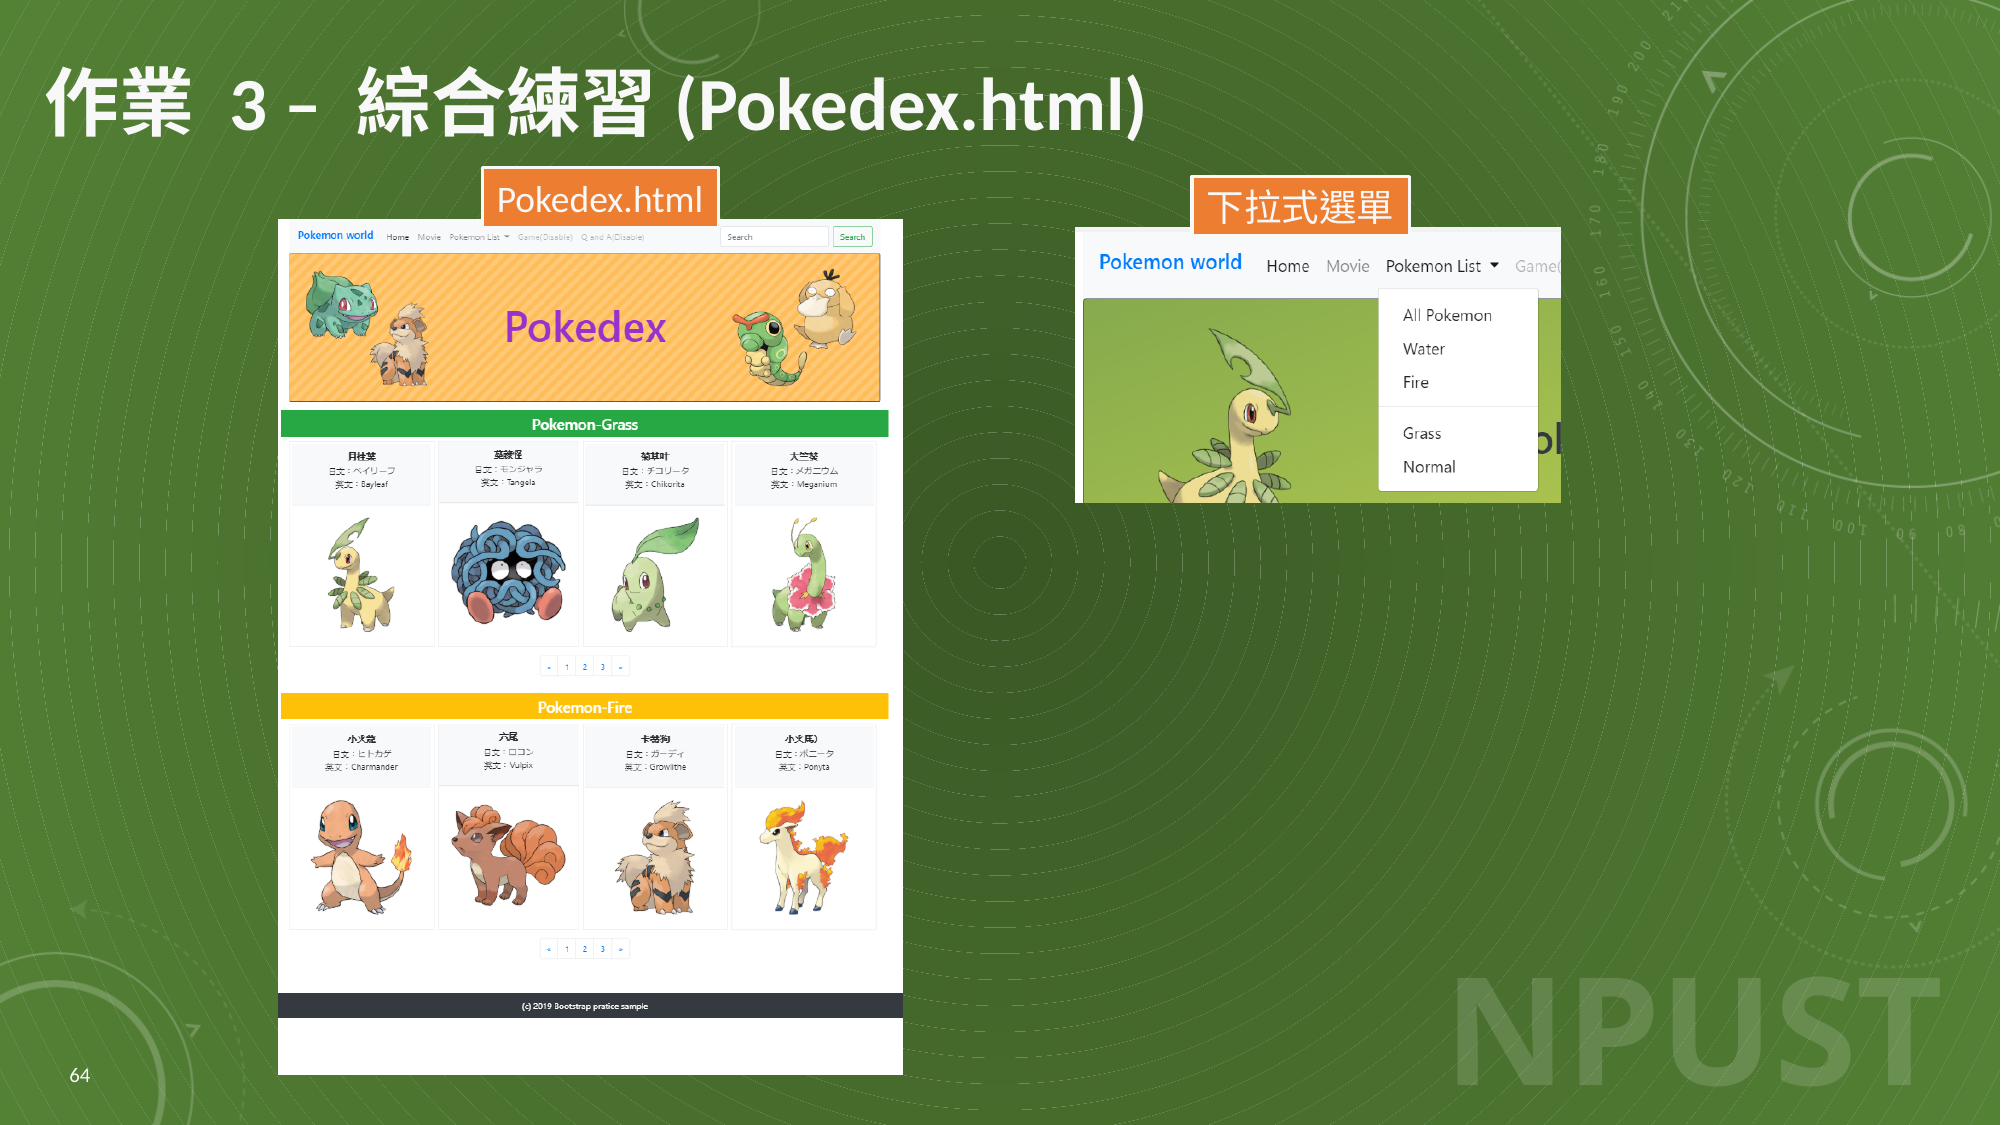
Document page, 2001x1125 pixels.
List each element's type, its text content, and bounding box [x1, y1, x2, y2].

title 作業 3 – 綜合練習(Pokedex.html) [29, 24, 1937, 177]
slide_number 64 [14, 1043, 106, 1106]
text_box Pokedex.html [481, 166, 720, 218]
picture [0, 0, 2000, 1125]
text_box 下拉式選單 [1190, 175, 1411, 227]
